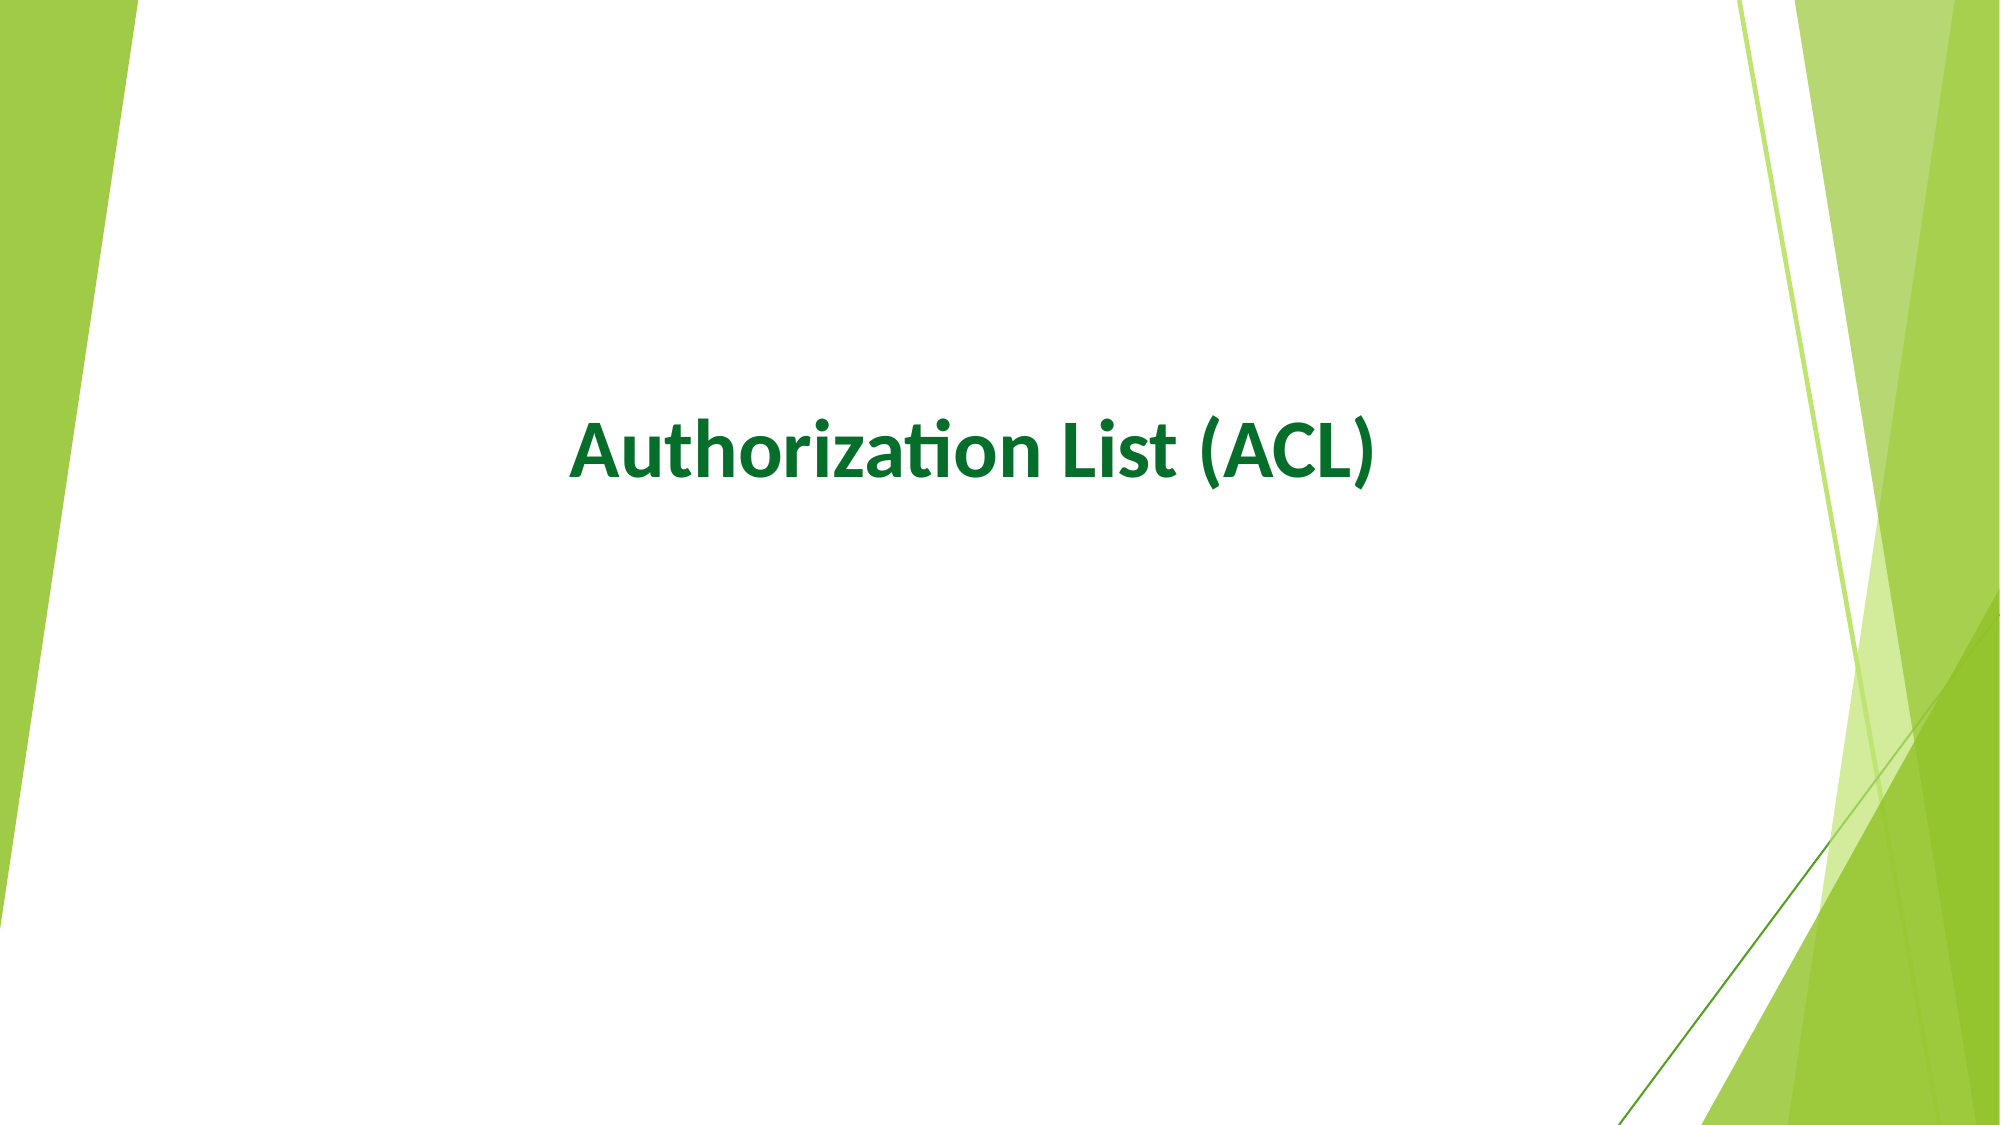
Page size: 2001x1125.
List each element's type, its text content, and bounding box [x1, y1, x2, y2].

title Authorization List (ACL) [247, 394, 1700, 583]
